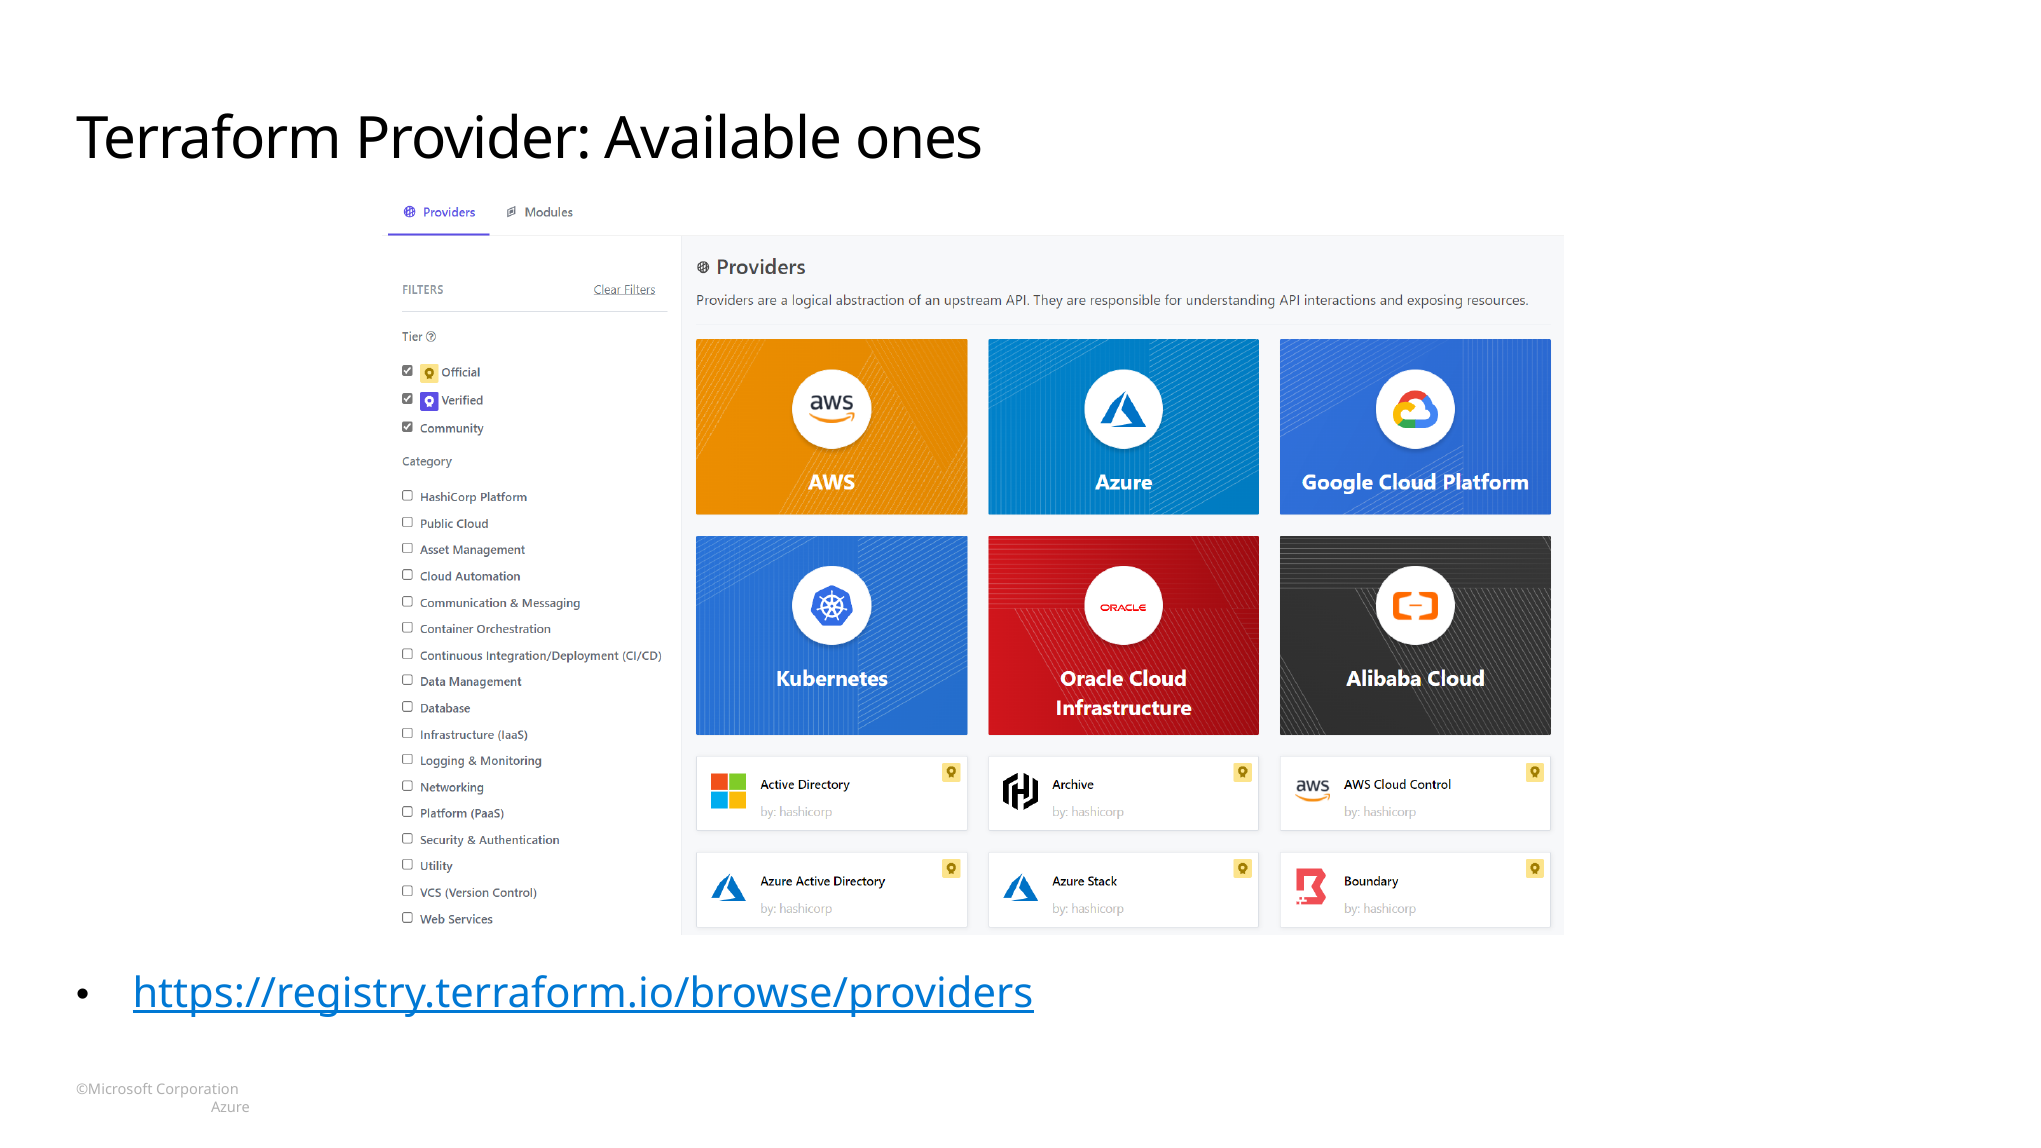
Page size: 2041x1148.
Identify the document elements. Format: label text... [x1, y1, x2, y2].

picture [381, 191, 1565, 935]
list https://registry.terraform.io/browse/providers [76, 972, 1647, 1023]
title Terraform Provider: Available ones [76, 103, 1969, 172]
